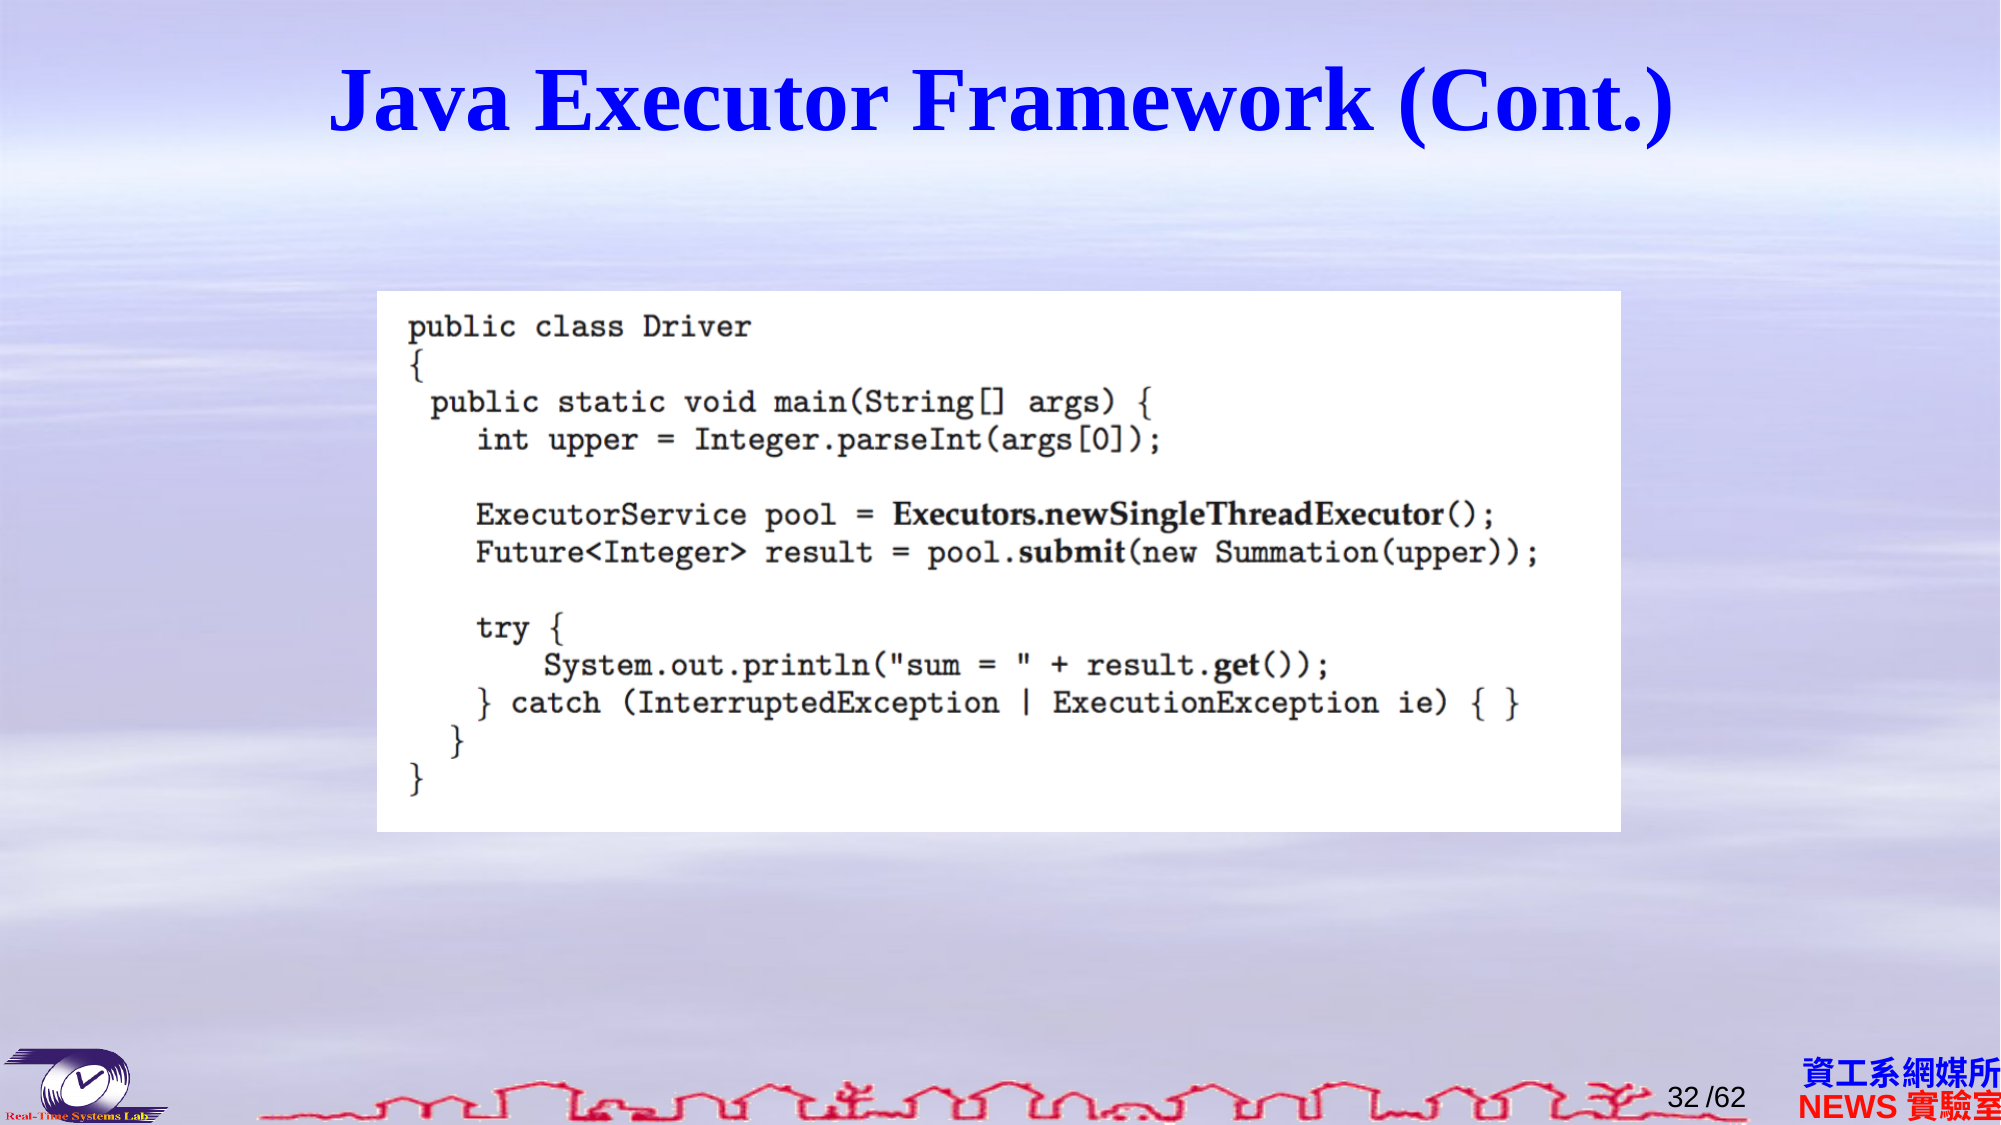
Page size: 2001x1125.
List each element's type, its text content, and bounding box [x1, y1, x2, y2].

footer /62 [1715, 1070, 2000, 1125]
picture [0, 0, 2001, 1125]
title Java Executor Framework (Cont.) [102, 0, 1903, 188]
slide_number 31 [1248, 1070, 1715, 1125]
